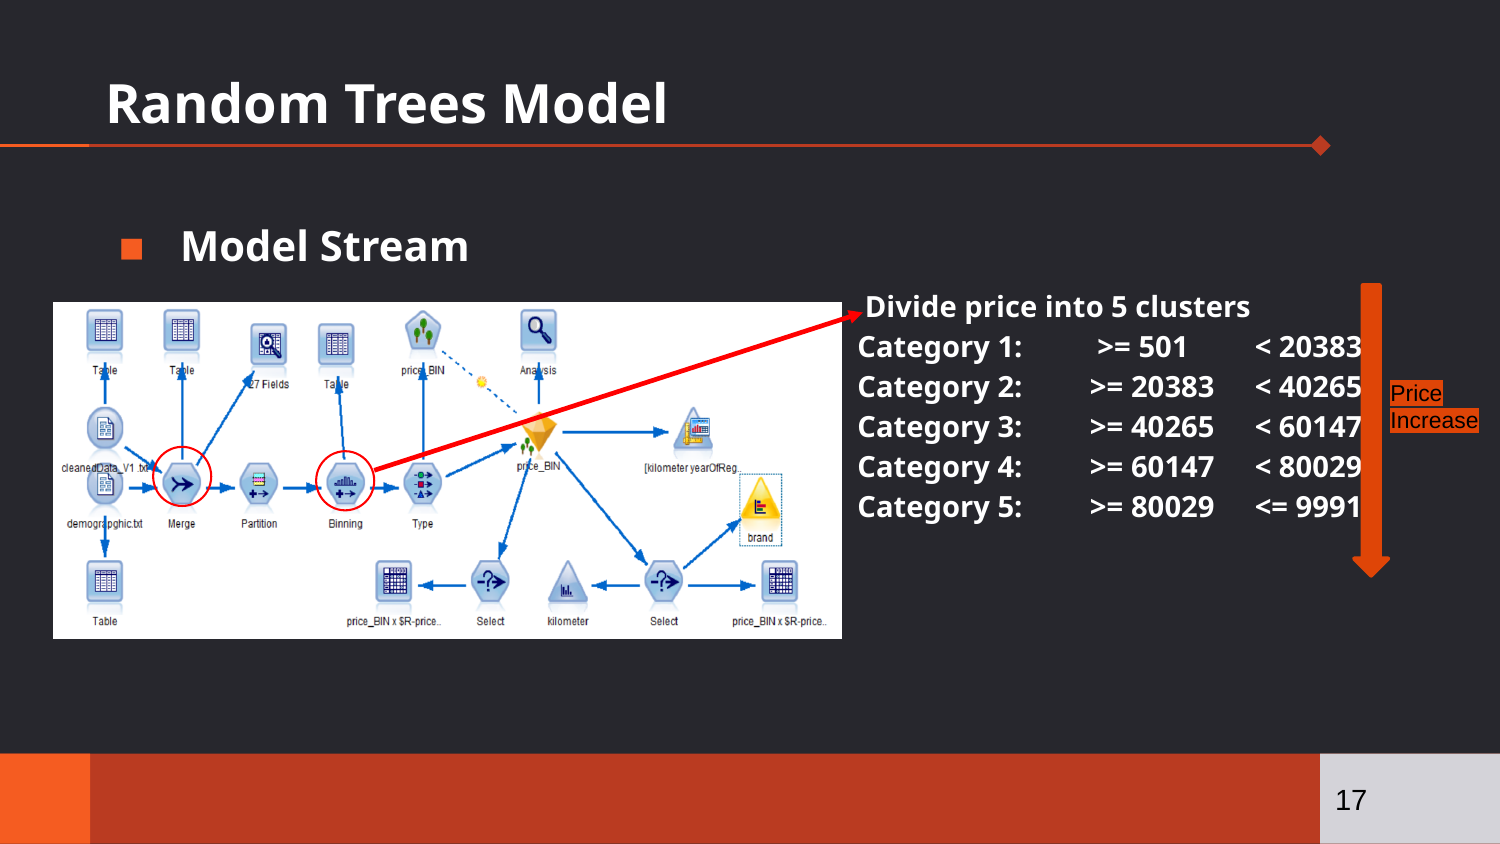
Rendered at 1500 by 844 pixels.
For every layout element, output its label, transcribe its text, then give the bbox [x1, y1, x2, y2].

list Model Stream [90, 196, 1300, 288]
slide_number 17 [1320, 753, 1500, 844]
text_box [374, 312, 864, 471]
text_box Divide price into 5 clusters Category 1: >= 501 < 20383 Category 2: >= 20383 < 40265 Category 3: >= 40265 < 60147 Category 4: >= 60147 < 80029 Category 5: >= 80029 <= 99911 [777, 227, 1398, 538]
text_box [1352, 283, 1391, 578]
picture [53, 301, 842, 639]
title Random Trees Model [90, 59, 1320, 150]
text_box Price Increase [1382, 370, 1500, 441]
